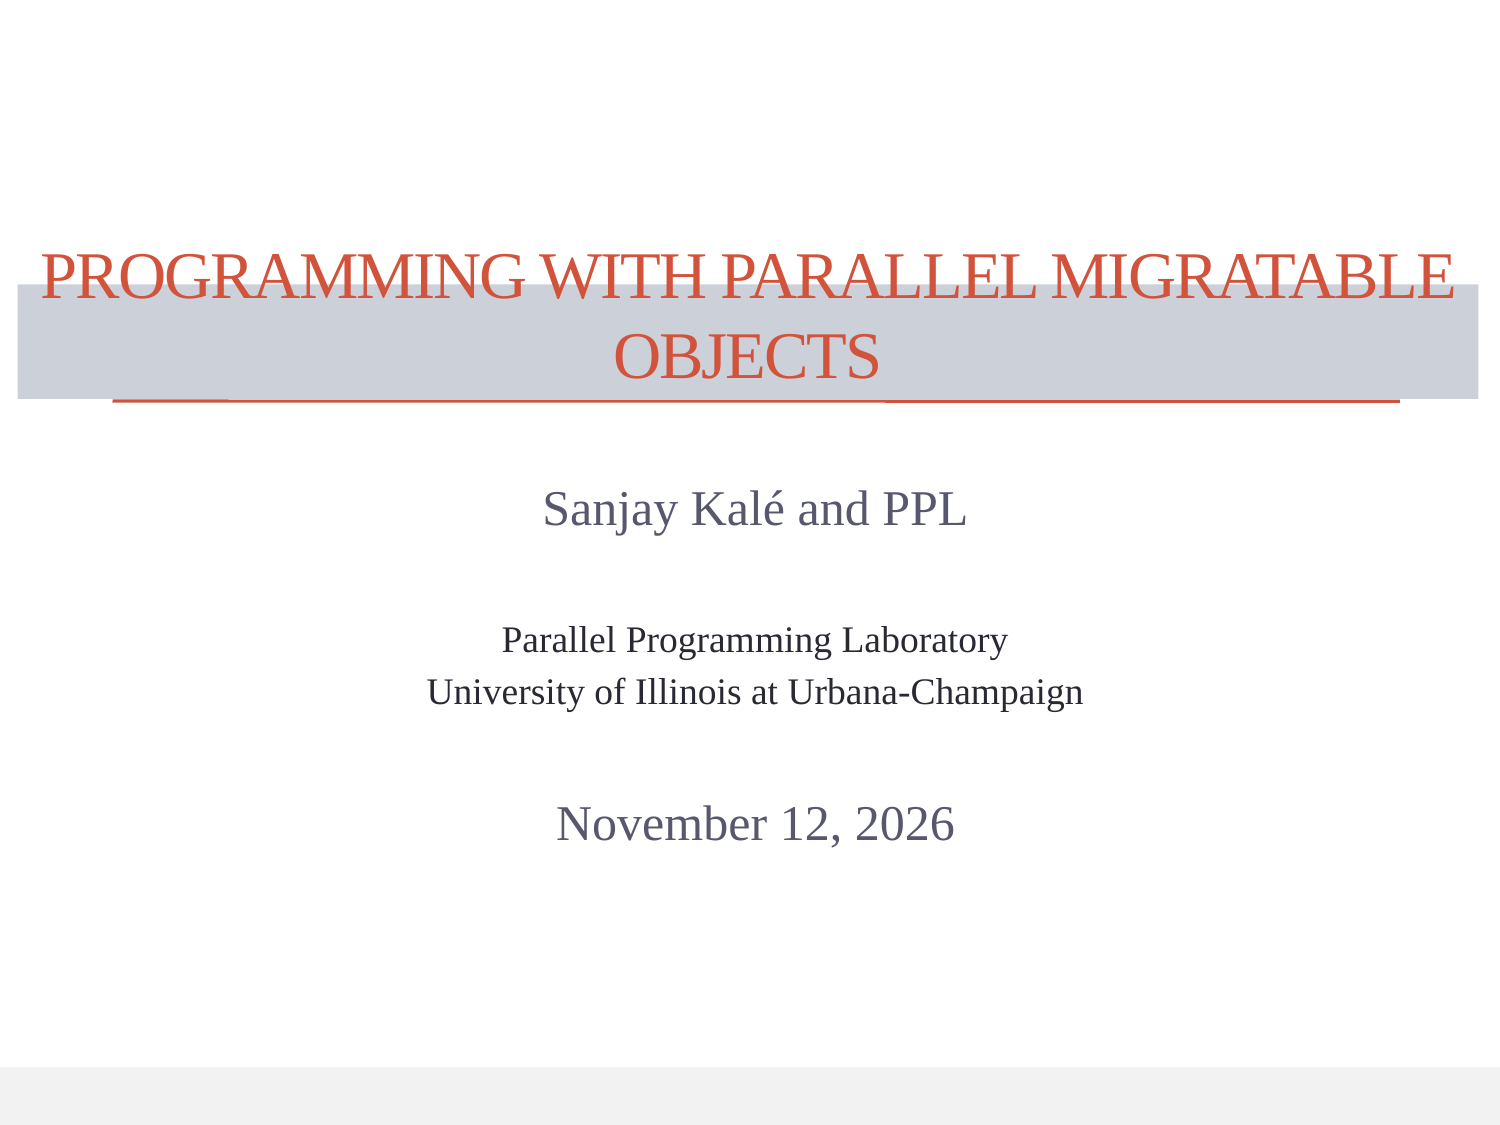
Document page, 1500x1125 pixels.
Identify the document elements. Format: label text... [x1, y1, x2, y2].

subtitle Sanjay Kalé and PPL [230, 467, 1281, 583]
list Parallel Programming Laboratory University of Illinois at Urbana-Champaign [230, 607, 1281, 784]
title Programming with Parallel Migratable Objects [17, 284, 1479, 399]
